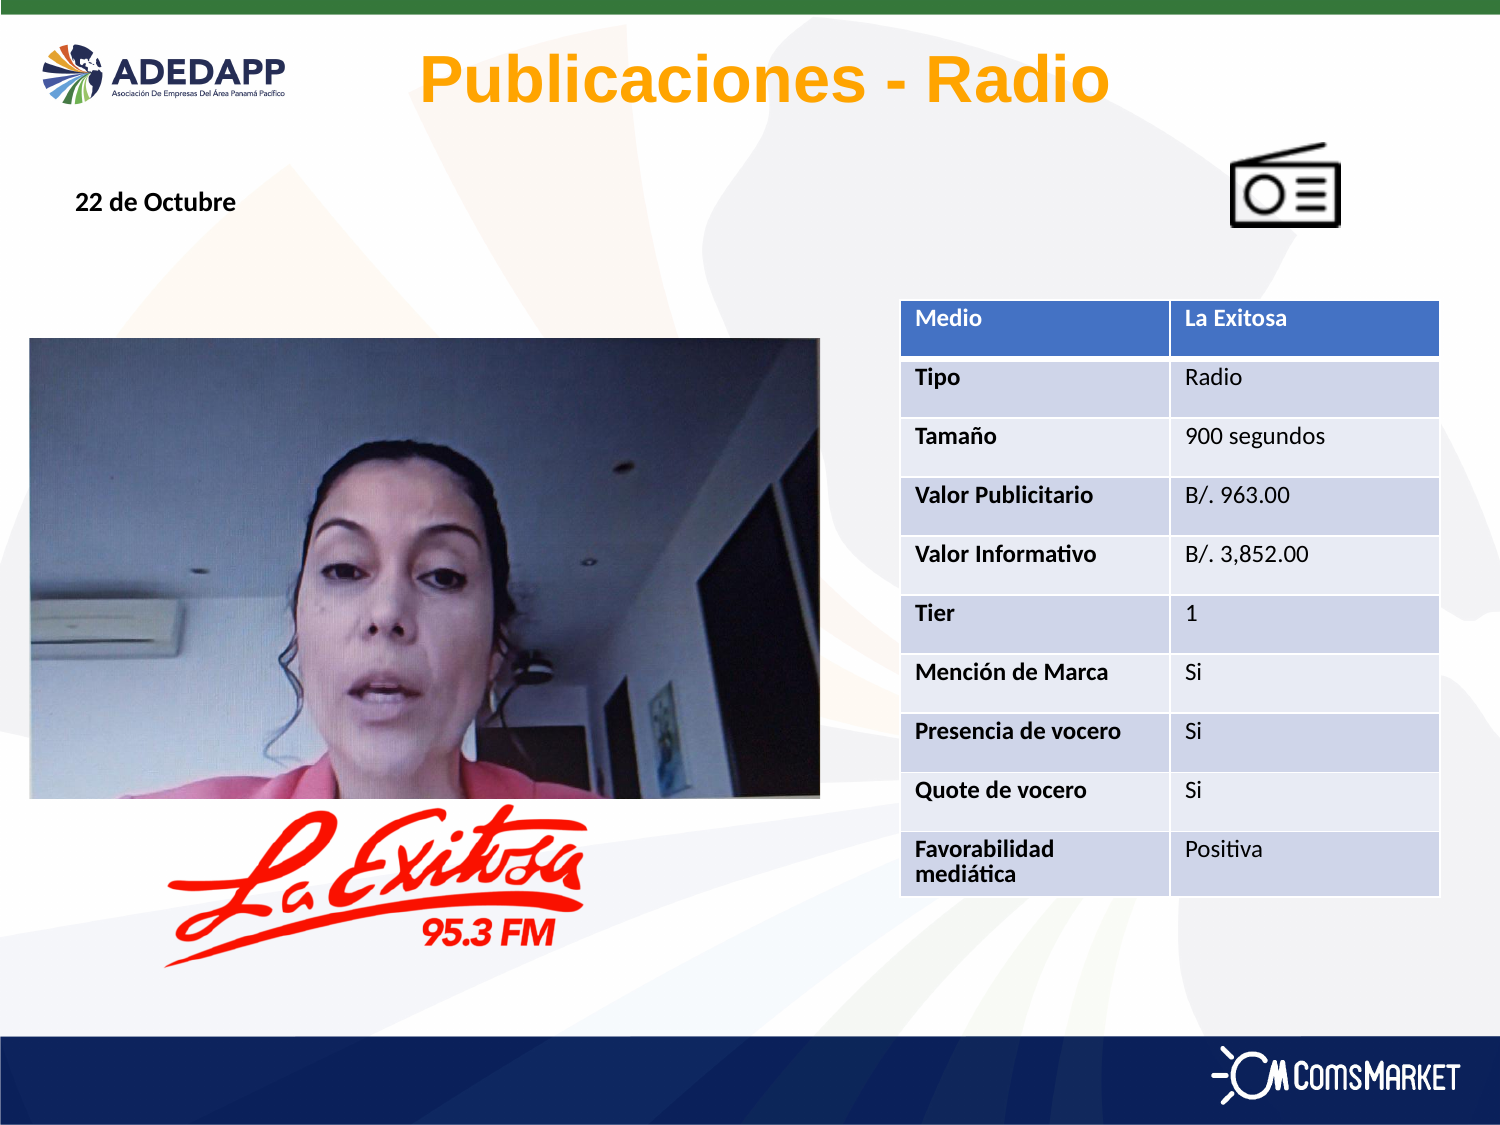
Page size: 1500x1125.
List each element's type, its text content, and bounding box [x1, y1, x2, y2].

table_cell B/. 963.00 [1171, 478, 1439, 535]
list 22 de Octubre [60, 179, 360, 225]
table_cell B/. 3,852.00 [1171, 537, 1439, 594]
table_cell Si [1171, 655, 1439, 712]
table_cell Favorabilidad mediática [901, 832, 1169, 896]
table_cell 900 segundos [1171, 419, 1439, 476]
table_cell Valor Publicitario [901, 478, 1169, 535]
table_cell Tipo [901, 362, 1169, 417]
table_cell Tier [901, 596, 1169, 653]
table_cell Si [1171, 714, 1439, 772]
table_cell Valor Informativo [901, 537, 1169, 594]
table_cell Tamaño [901, 419, 1169, 476]
table_header Medio [901, 301, 1169, 356]
table_header La Exitosa [1171, 301, 1439, 356]
table_cell Presencia de vocero [901, 714, 1169, 772]
title Publicaciones - Radio [275, 22, 1256, 143]
table_cell Si [1171, 773, 1439, 831]
table_cell 1 [1171, 596, 1439, 653]
table_cell Positiva [1171, 832, 1439, 896]
table_cell Mención de Marca [901, 655, 1169, 712]
table_cell Quote de vocero [901, 773, 1169, 831]
table_cell Radio [1171, 362, 1439, 417]
picture [0, 0, 1500, 1125]
